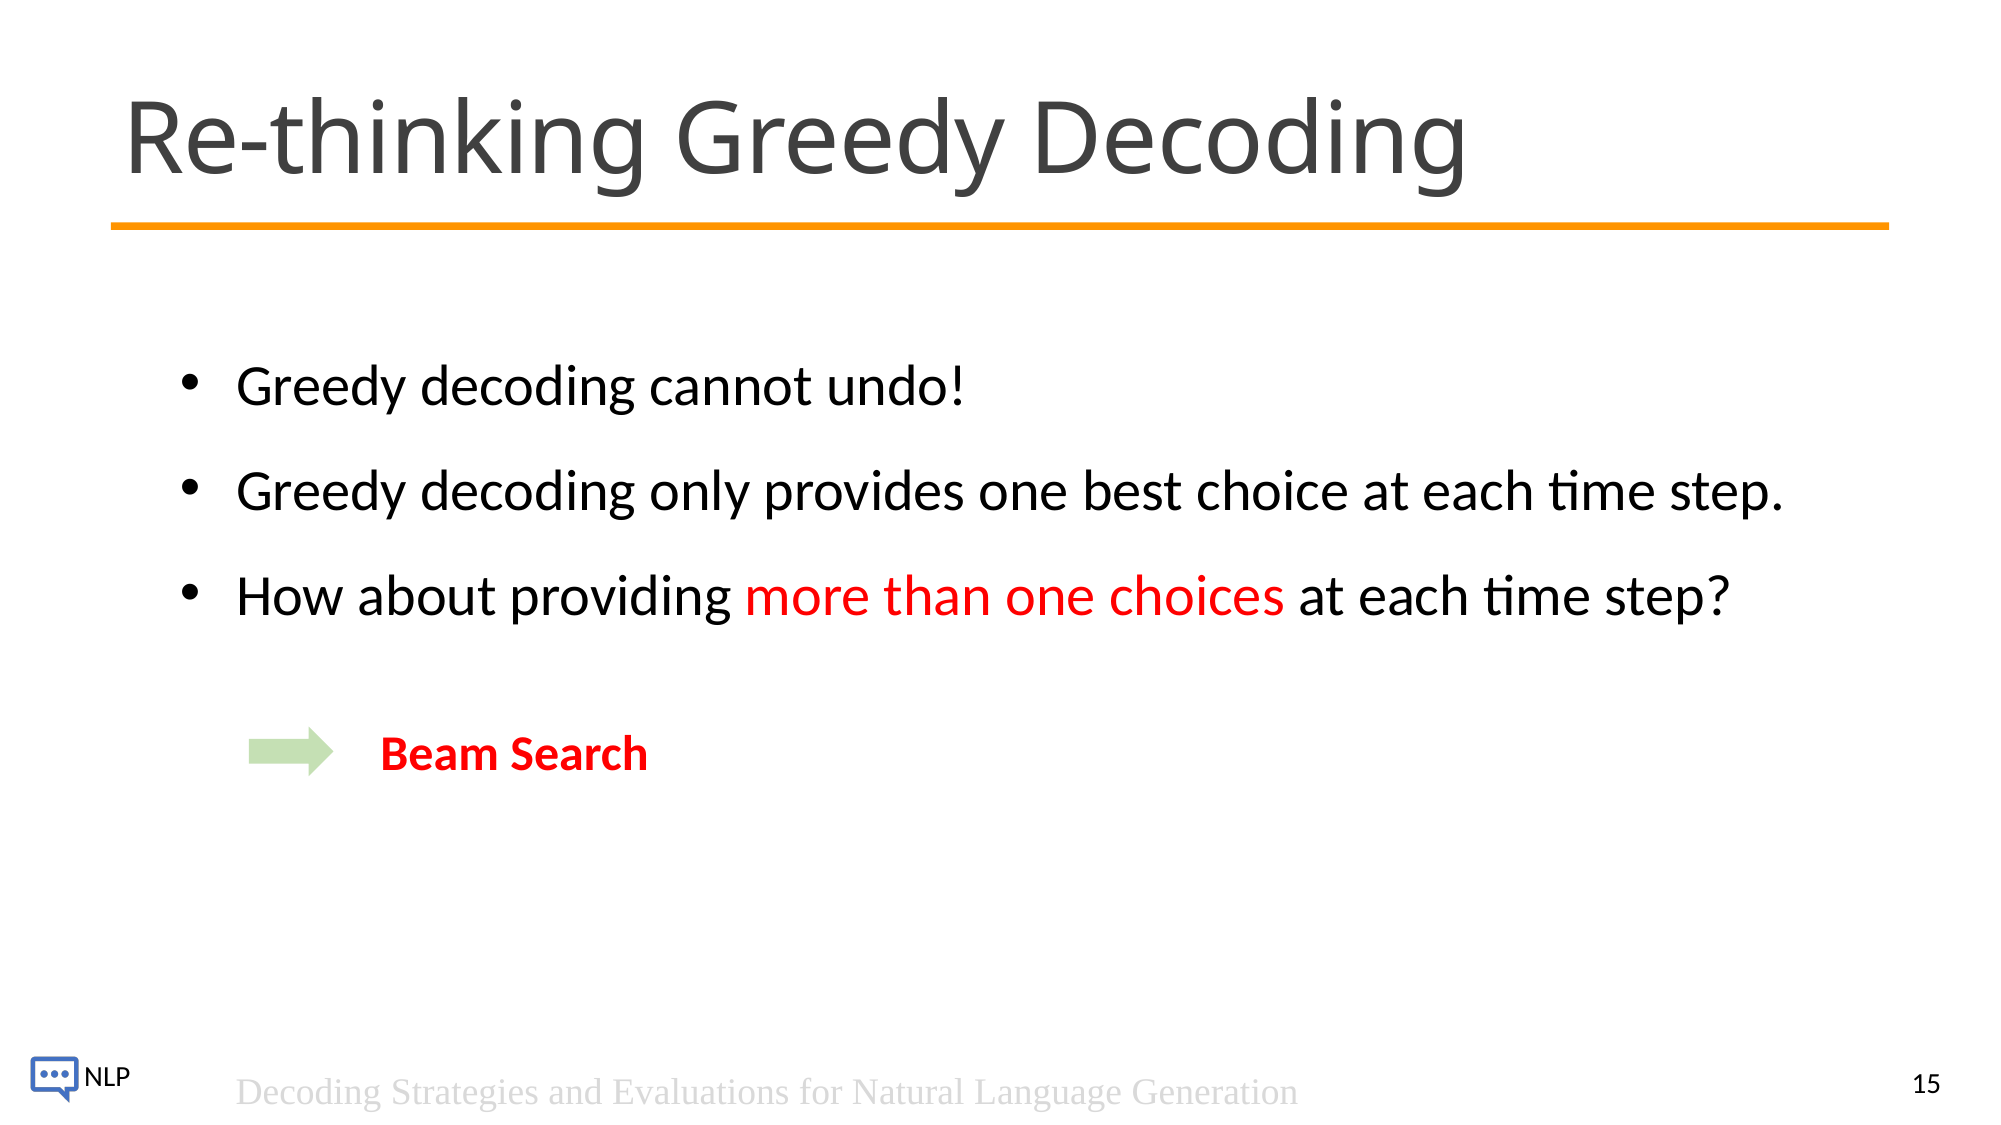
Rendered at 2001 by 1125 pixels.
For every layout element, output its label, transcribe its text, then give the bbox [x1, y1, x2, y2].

text_box Decoding Strategies and Evaluations for Natural Language Generation [220, 1059, 1349, 1120]
text_box Greedy decoding cannot undo! Greedy decoding only provides one best choice at each time step. How about providing more than one choices at each time step? [164, 304, 1830, 634]
title Re-thinking Greedy Decoding [107, 58, 1899, 228]
slide_number 15 [1740, 1052, 1957, 1113]
picture [23, 1047, 86, 1110]
text_box [247, 725, 335, 778]
text_box Beam Search [365, 713, 685, 789]
